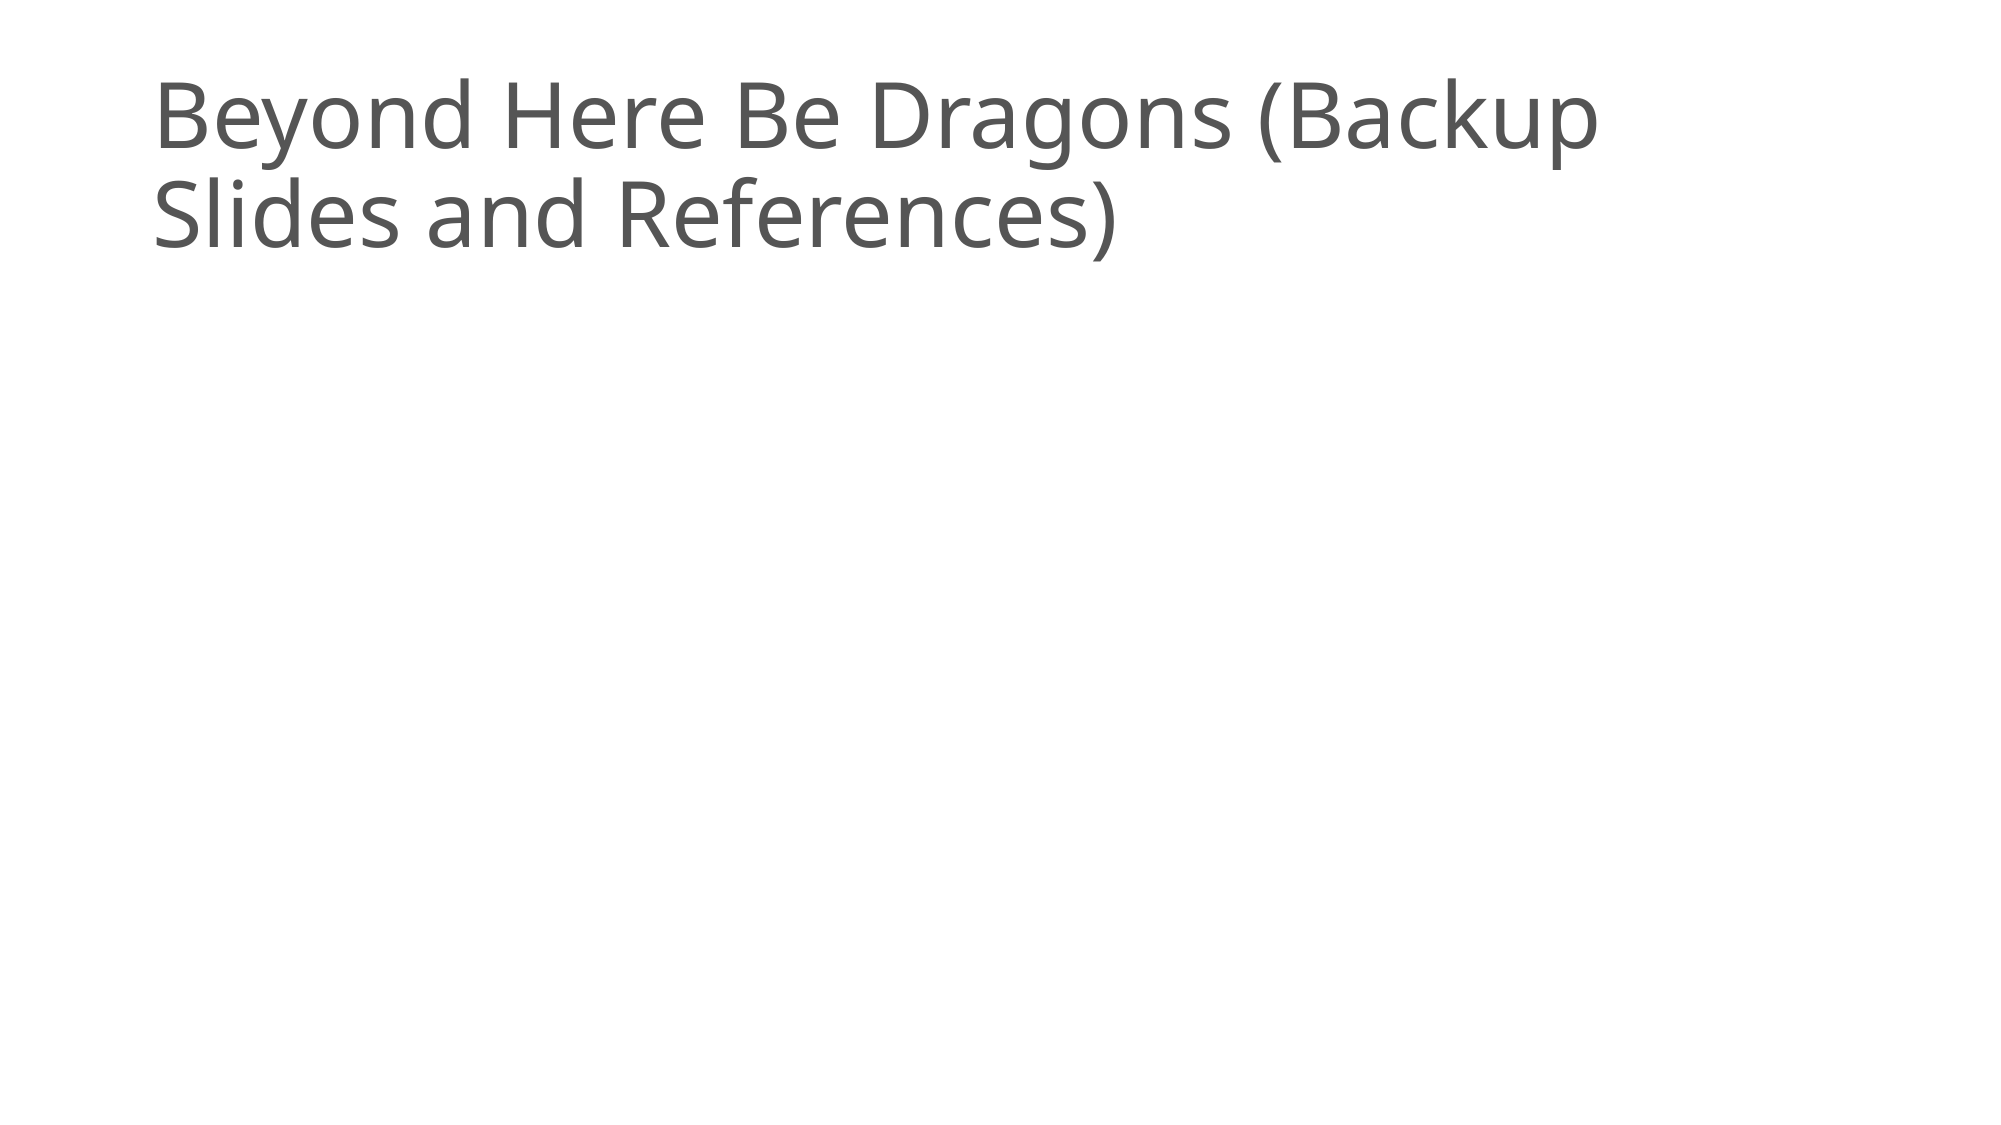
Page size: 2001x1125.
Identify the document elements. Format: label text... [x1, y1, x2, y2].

title Beyond Here Be Dragons (Backup Slides and References) [137, 59, 1863, 278]
